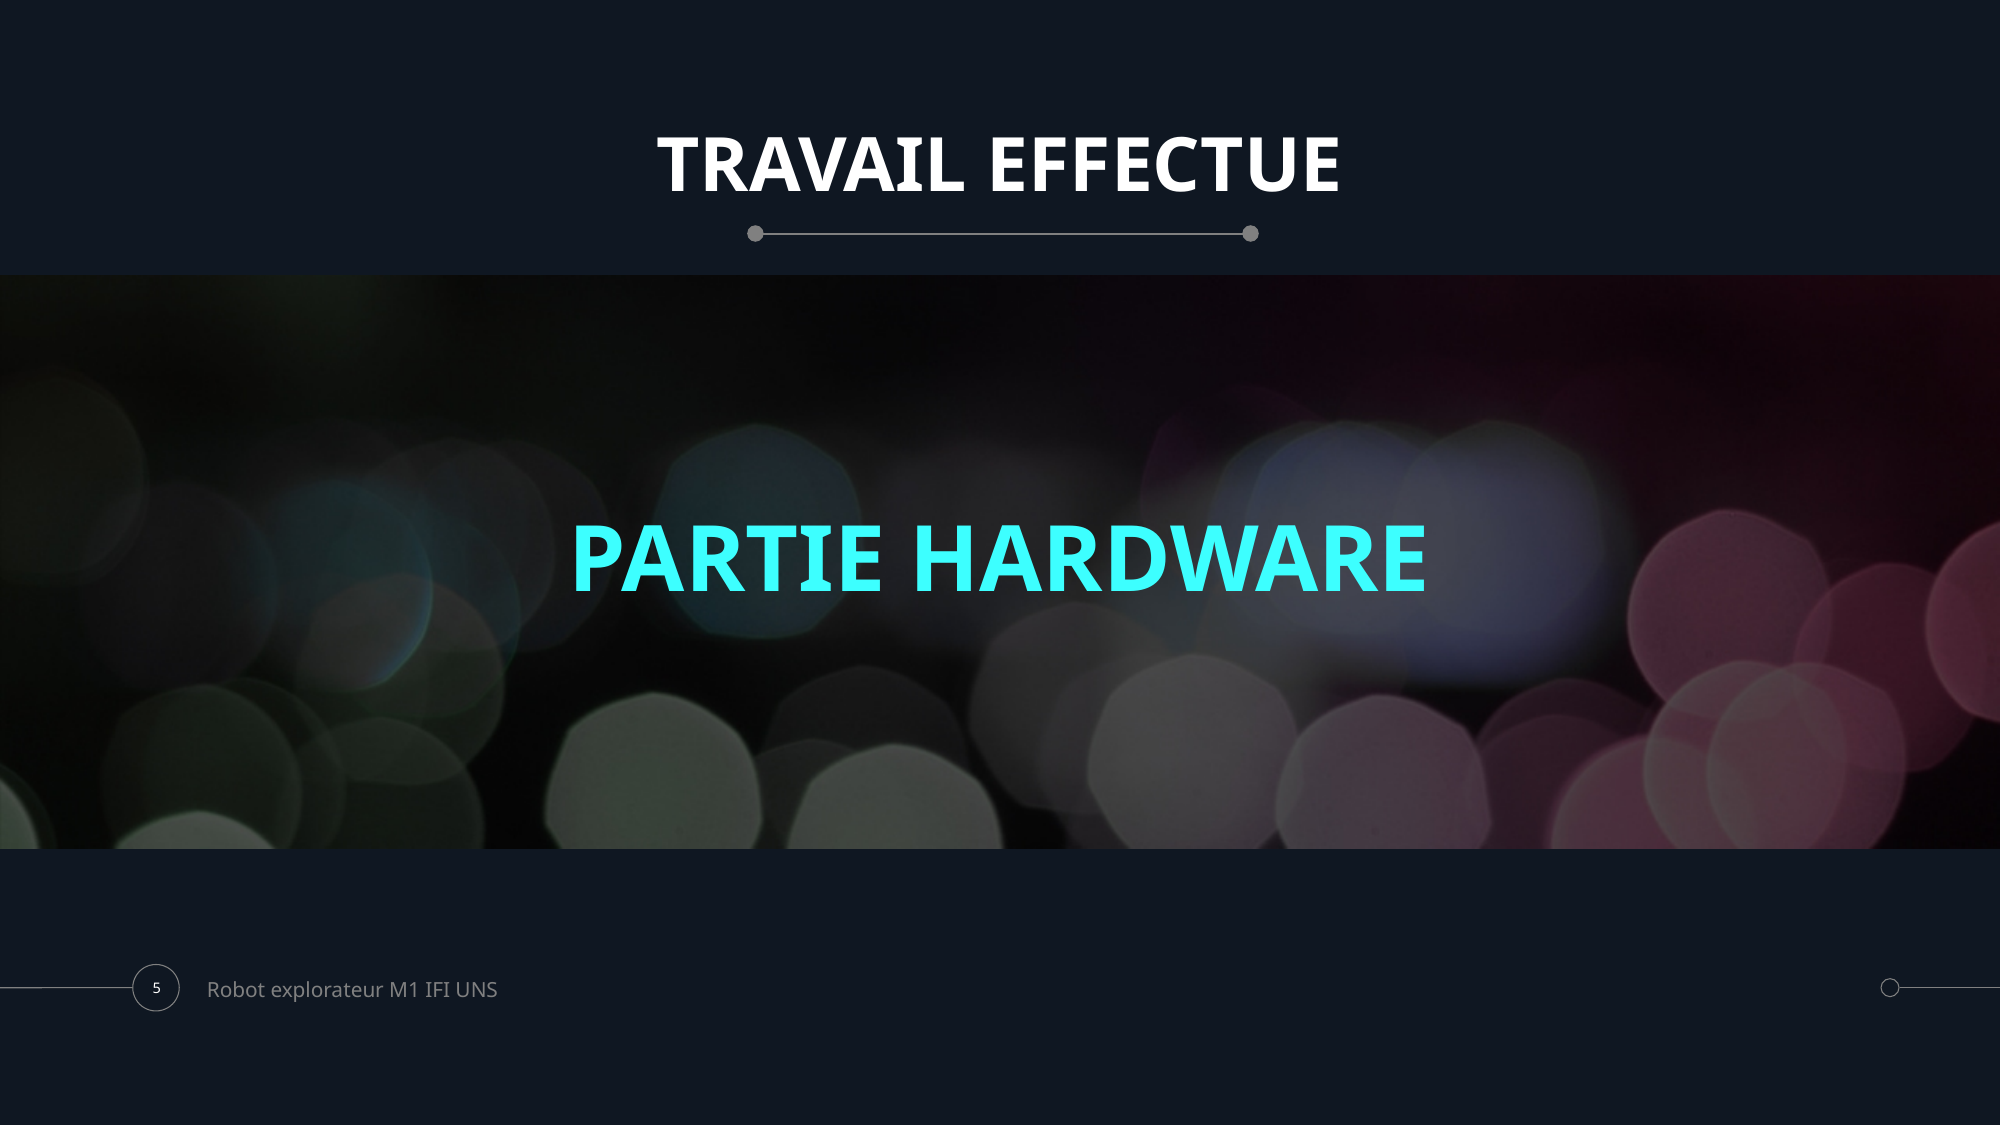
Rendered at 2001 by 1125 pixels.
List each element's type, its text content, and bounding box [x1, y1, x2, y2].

slide_number 5 [127, 964, 186, 1014]
title TRAVAIL EFFECTUE [633, 114, 1367, 208]
footer Robot explorateur M1 IFI UNS [191, 964, 671, 1014]
picture [0, 275, 2000, 850]
